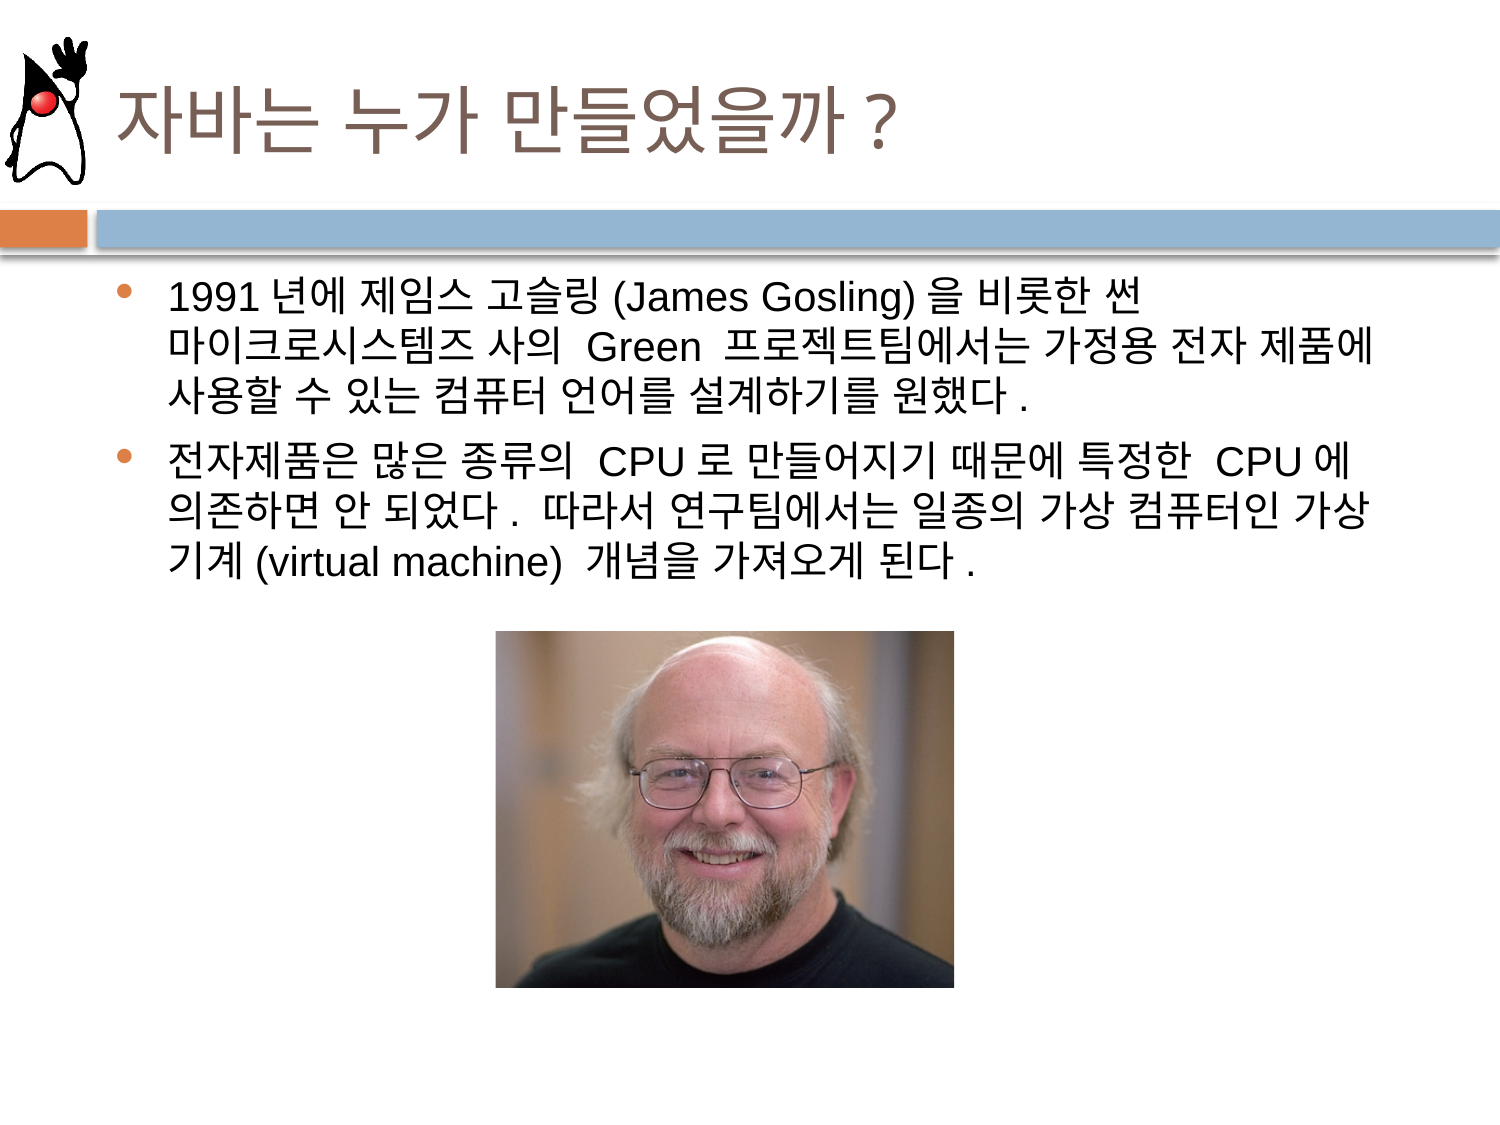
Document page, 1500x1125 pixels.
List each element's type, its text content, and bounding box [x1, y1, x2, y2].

picture [5, 37, 88, 185]
title 자바는 누가 만들었을까? [100, 37, 1438, 200]
list 1991년에 제임스 고슬링(James Gosling)을 비롯한 썬 마이크로시스템즈 사의 Green 프로젝트팀에서는 가정용 전자 제품에 사용할 수 있는 컴퓨터 언어를 설계하기를 원했다. 전자제품은 많은 종류의 CPU로 만들어지기 때문에 특정한 CPU에 의존하면 안 되었다. 따라서 연구팀에서는 일종의 가상 컴퓨터인 가상 기계(virtual machine) 개념을 가져오게 된다. [100, 262, 1438, 424]
picture [495, 630, 955, 989]
list 1991년에 제임스 고슬링(James Gosling)을 비롯한 썬 마이크로시스템즈 사의 Green 프로젝트팀에서는 가정용 전자 제품에 사용할 수 있는 컴퓨터 언어를 설계하기를 원했다. 전자제품은 많은 종류의 CPU로 만들어지기 때문에 특정한 CPU에 의존하면 안 되었다. 따라서 연구팀에서는 일종의 가상 컴퓨터인 가상 기계(virtual machine) 개념을 가져오게 된다. [100, 426, 1438, 1000]
